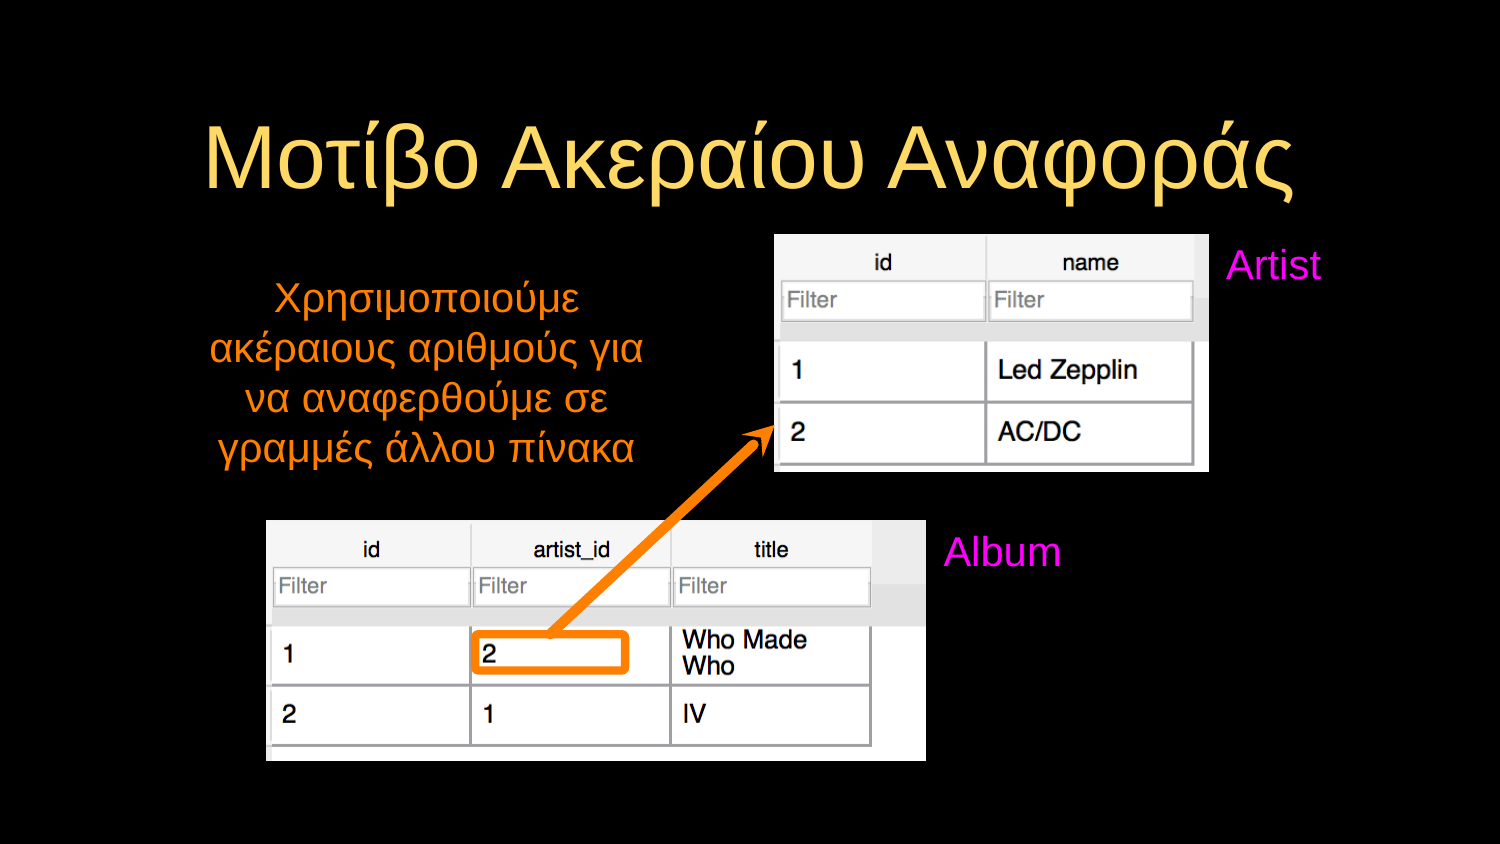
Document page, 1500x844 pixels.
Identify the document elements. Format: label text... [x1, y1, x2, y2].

text_box Artist [1225, 237, 1322, 289]
text_box Χρησιμοποιούμε ακέραιους αριθμούς για να αναφερθούμε σε γραμμές άλλου πίνακα [200, 303, 653, 438]
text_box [549, 424, 776, 635]
picture [774, 234, 1209, 473]
title Μοτίβο Ακεραίου Αναφοράς [106, 71, 1393, 235]
text_box Album [936, 524, 1069, 576]
picture [266, 520, 926, 761]
